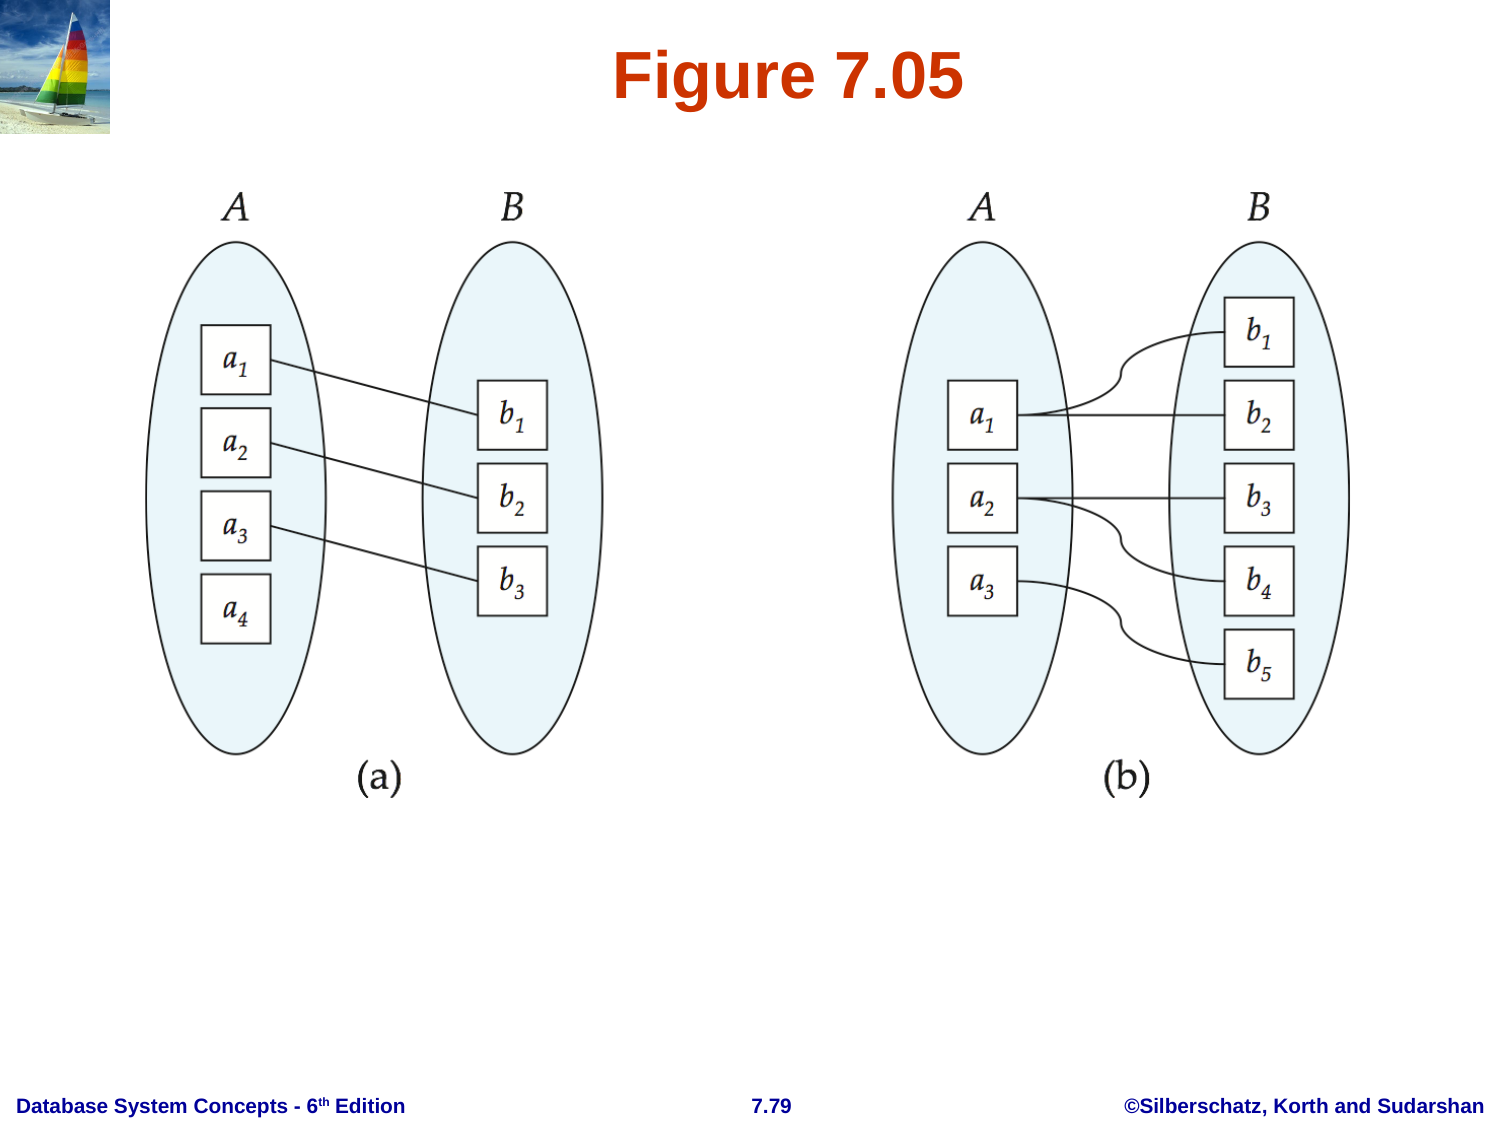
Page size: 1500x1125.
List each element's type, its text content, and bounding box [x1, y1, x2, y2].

title Figure 7.05 [125, 18, 1452, 120]
picture [144, 182, 1354, 800]
picture [0, 0, 110, 134]
